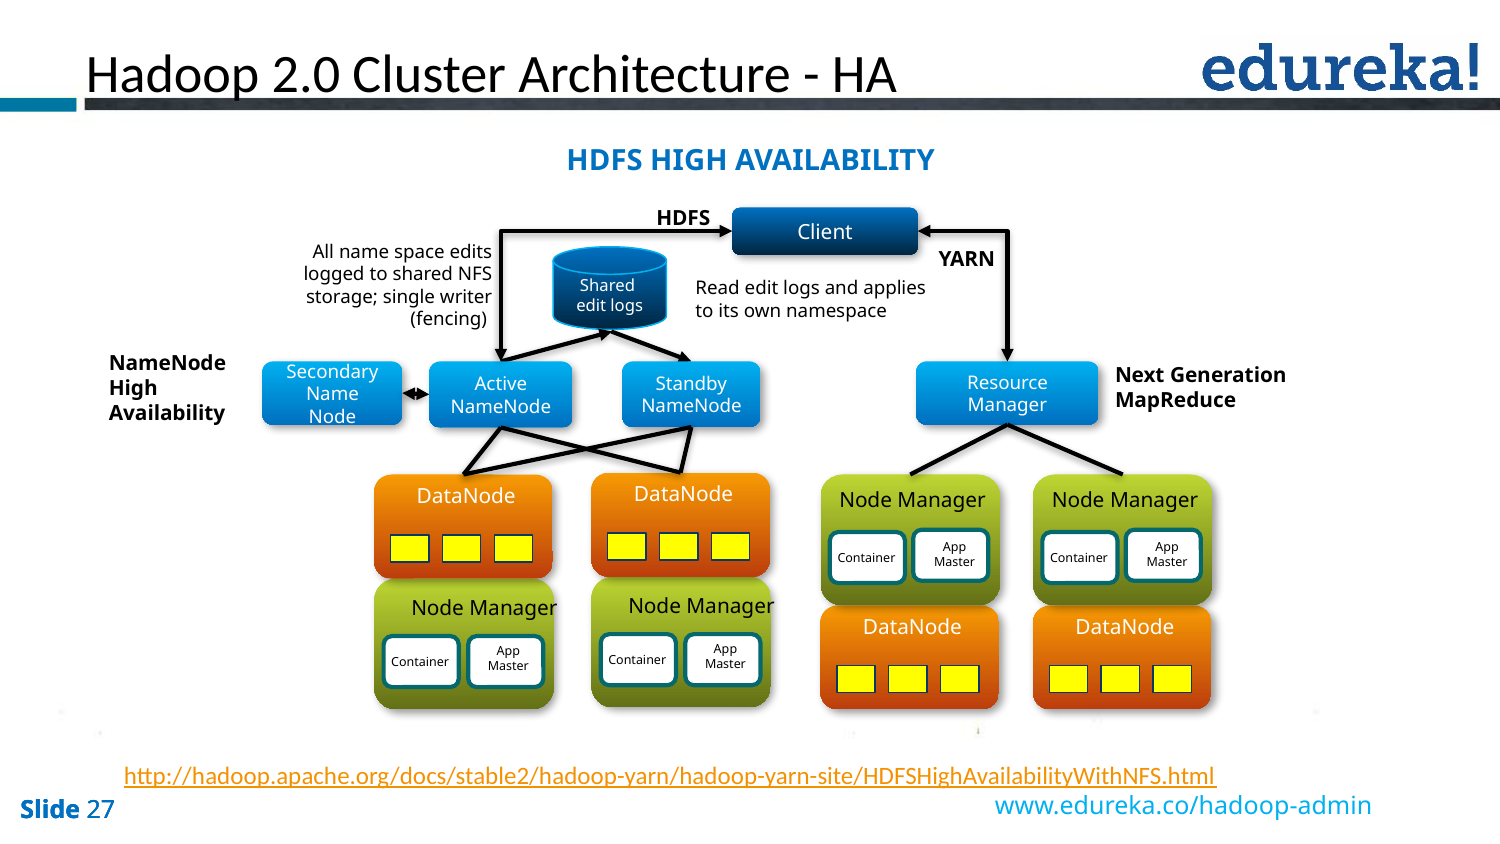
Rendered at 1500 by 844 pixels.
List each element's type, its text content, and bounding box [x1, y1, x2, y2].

text_box Next Generation MapReduce [1216, 354, 1309, 419]
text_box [897, 251, 1029, 342]
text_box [262, 196, 1213, 710]
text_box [500, 230, 733, 362]
text_box http://hadoop.apache.org/docs/stable2/hadoop-yarn/hadoop-yarn-site/HDFSHighAvailabilityWithNFS.html [109, 752, 1410, 797]
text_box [910, 424, 1008, 475]
text_box HDFS HIGH AVAILABILITY [551, 133, 951, 184]
text_box Hadoop 2.0 Cluster Architecture - HA [71, 31, 1115, 111]
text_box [1009, 424, 1124, 475]
text_box NameNode High Availability [94, 342, 257, 432]
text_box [463, 426, 679, 475]
picture [0, 0, 1500, 844]
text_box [680, 426, 692, 473]
